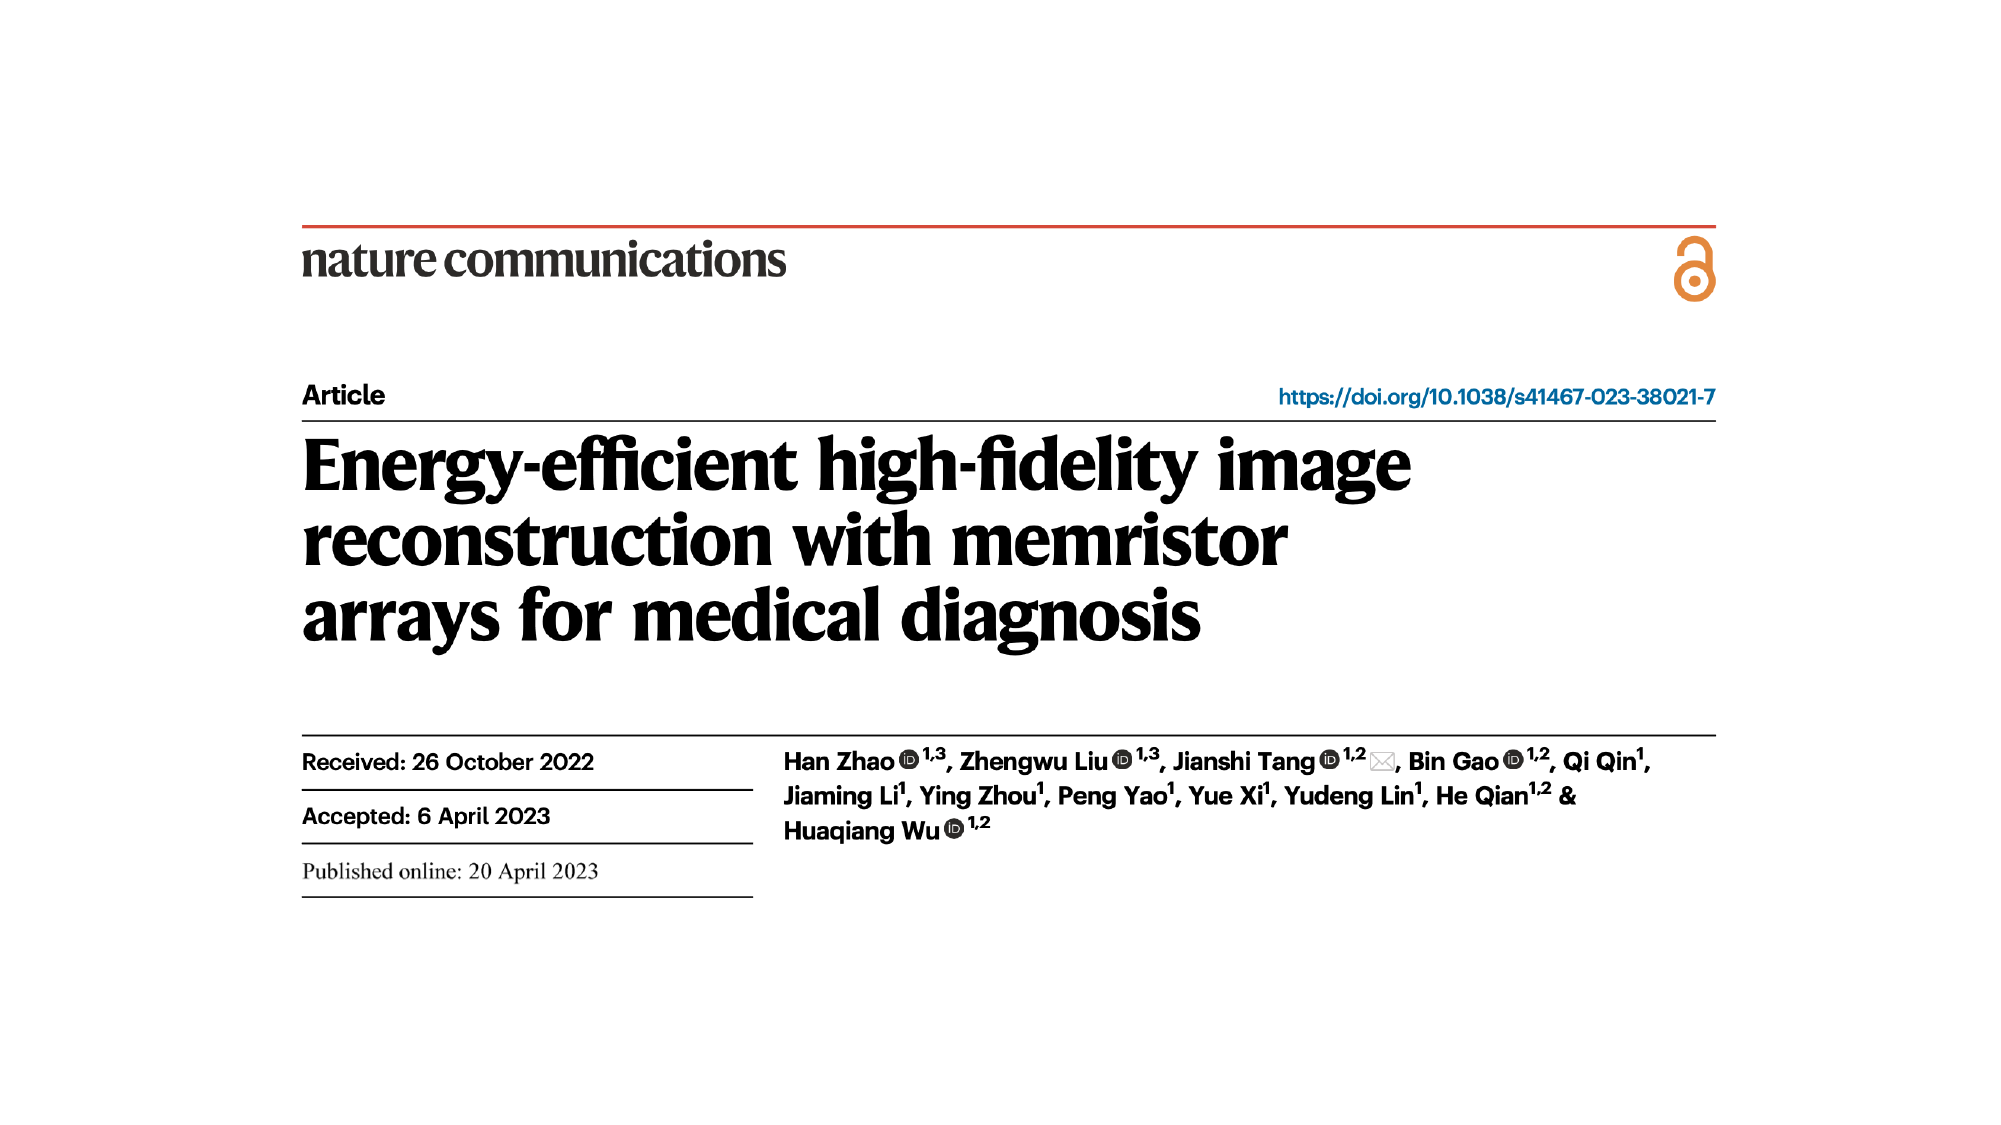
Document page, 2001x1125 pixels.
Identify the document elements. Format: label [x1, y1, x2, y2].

picture [271, 225, 1729, 900]
